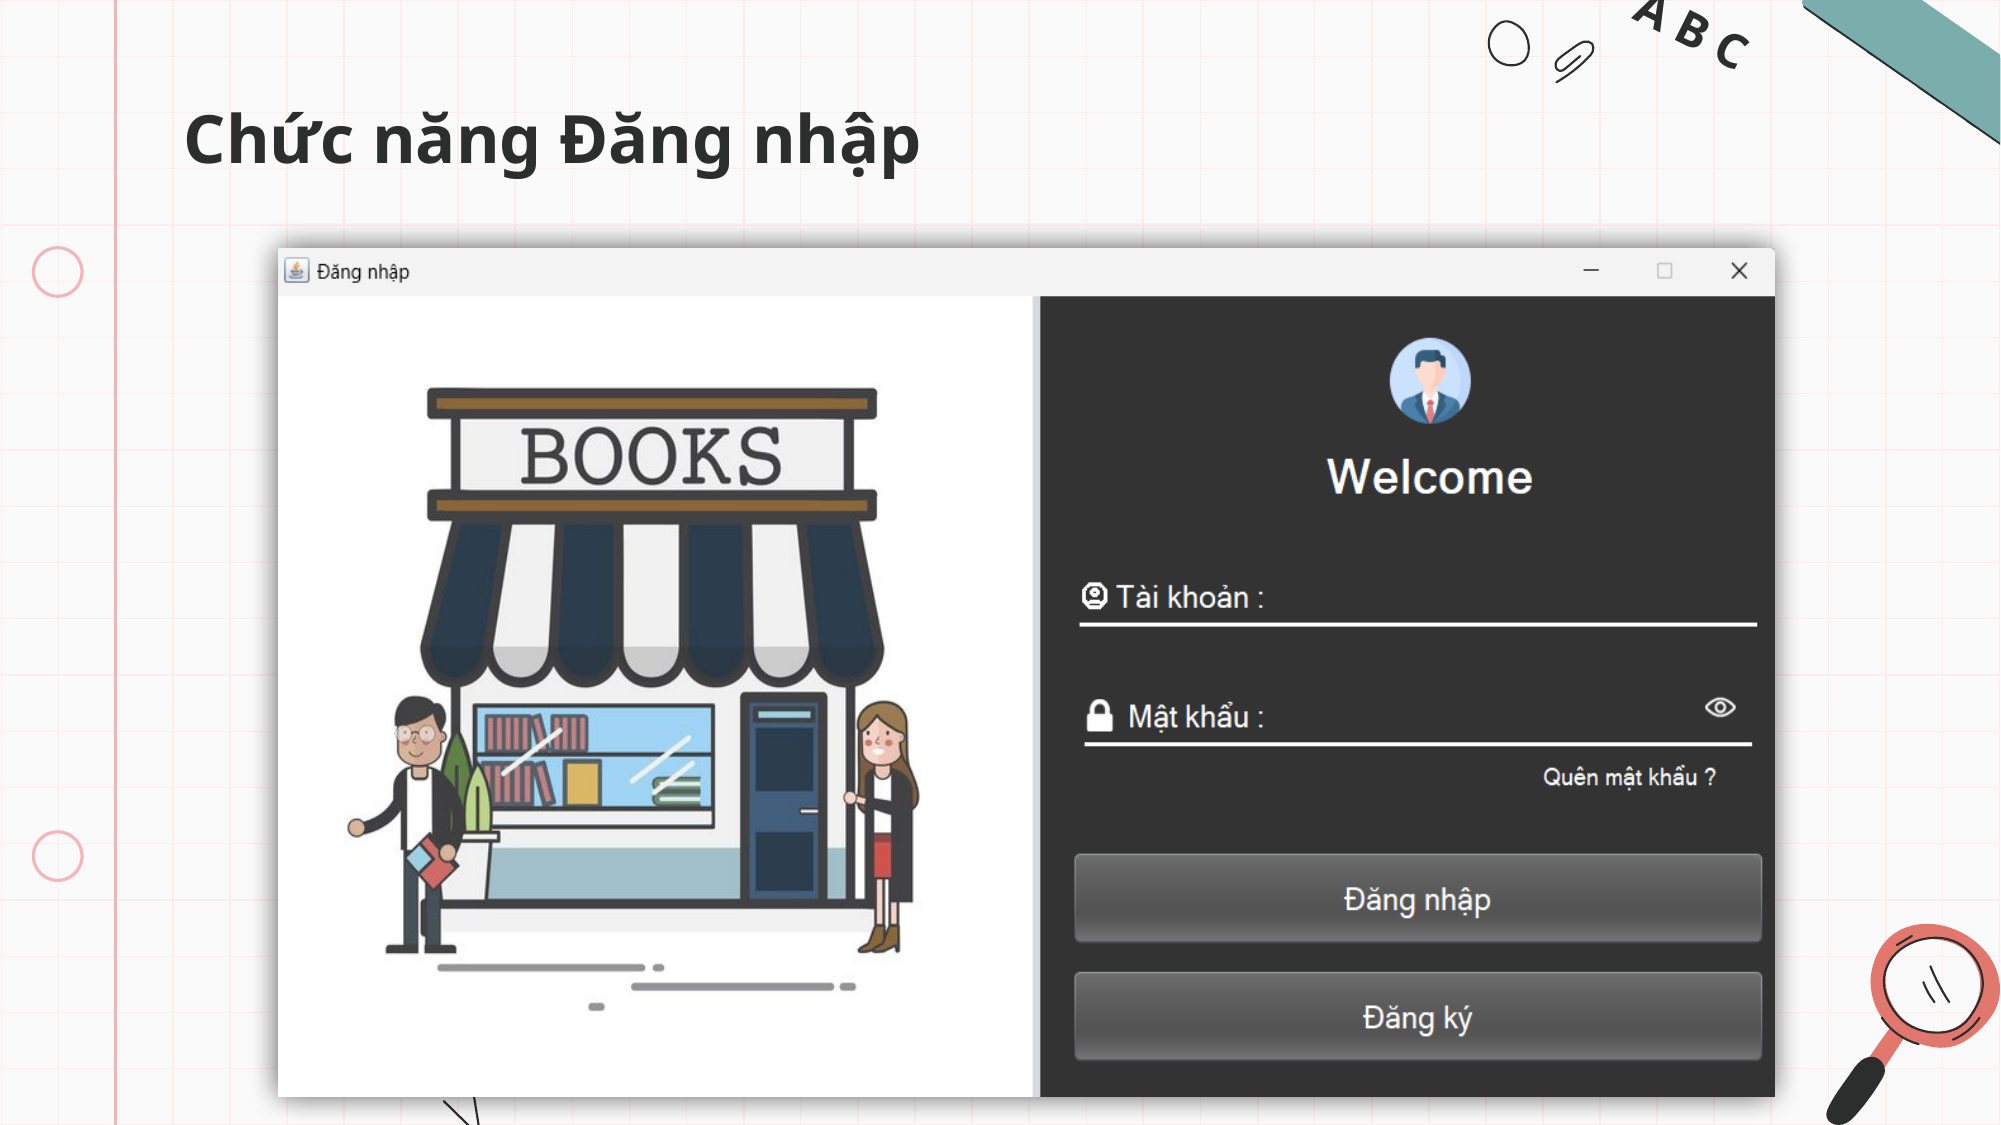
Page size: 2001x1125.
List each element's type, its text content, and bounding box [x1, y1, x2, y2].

picture [278, 248, 1775, 1098]
title Chức năng Đăng nhập [168, 69, 1854, 196]
